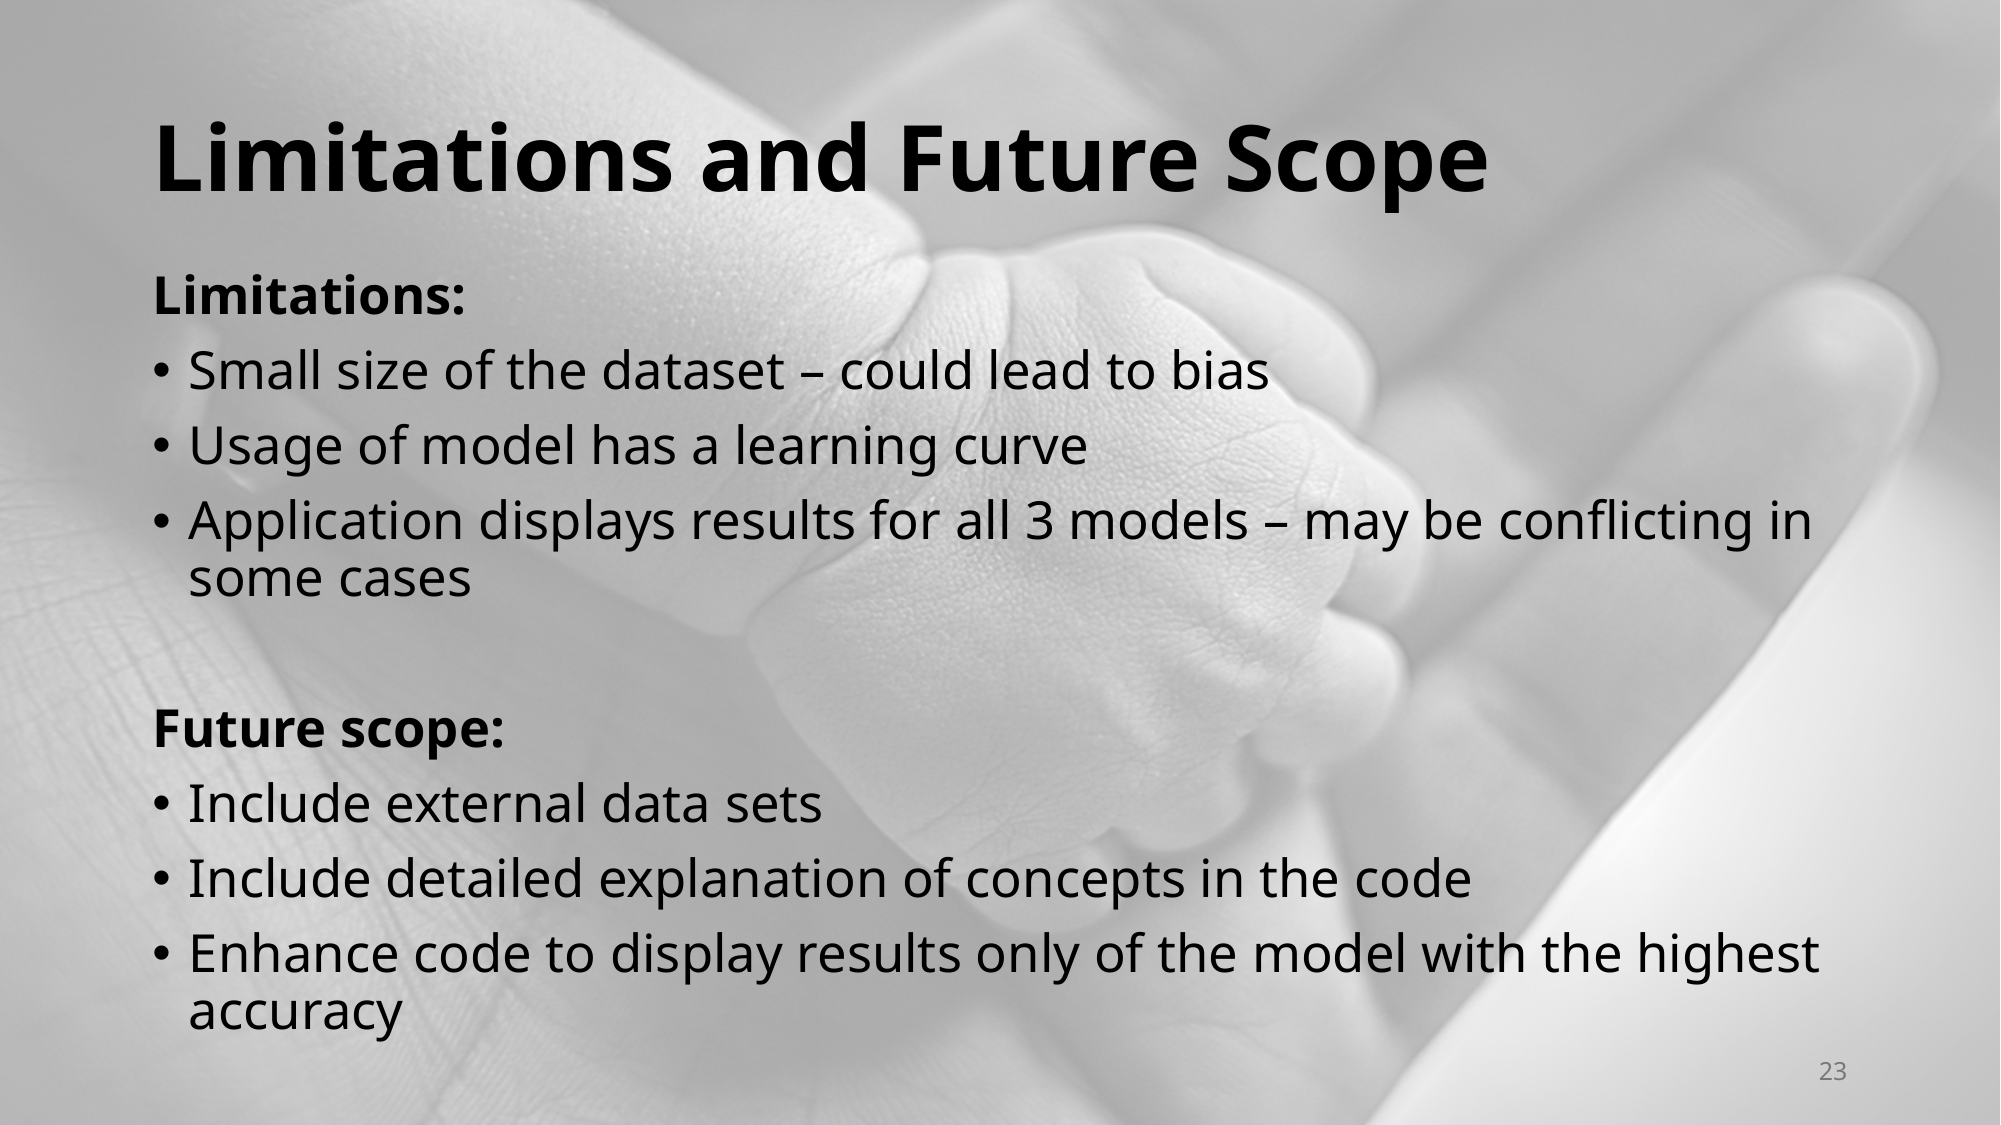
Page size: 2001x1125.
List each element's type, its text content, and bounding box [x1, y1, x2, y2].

title Limitations and Future Scope [137, 76, 1968, 246]
list Limitations: Small size of the dataset – could lead to bias Usage of model has a learning curve Application displays results for all 3 models – may be conflicting in some cases Future scope: Include external data sets Include detailed explanation of concepts in the code Enhance code to display results only of the model with the highest accuracy [137, 261, 1863, 1049]
slide_number 23 [1412, 1042, 1863, 1103]
